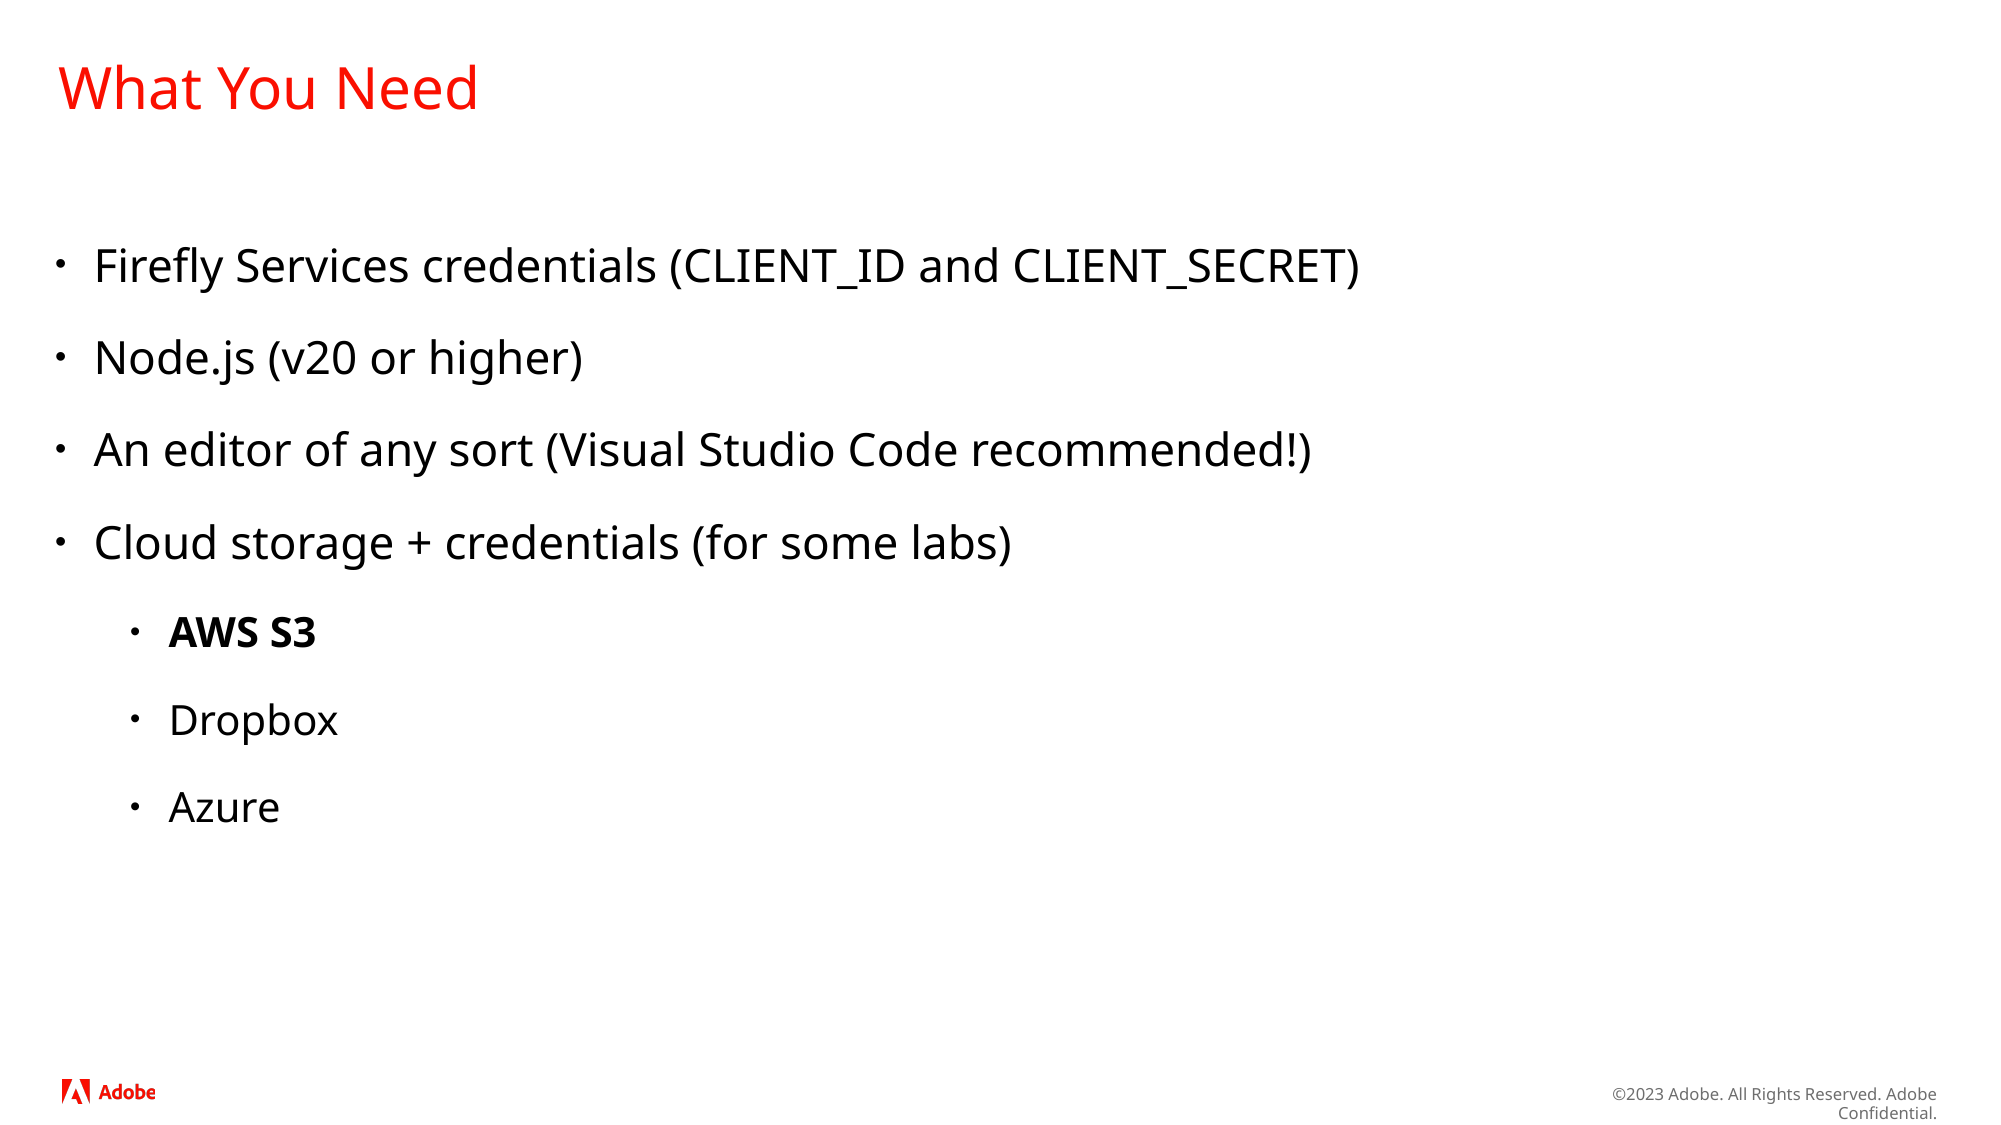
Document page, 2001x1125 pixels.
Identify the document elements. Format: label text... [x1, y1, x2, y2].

list Firefly Services credentials (CLIENT_ID and CLIENT_SECRET) Node.js (v20 or higher) An editor of any sort (Visual Studio Code recommended!) Cloud storage + credentials (for some labs) AWS S3 Dropbox Azure [47, 228, 1938, 990]
title What You Need [51, 51, 1937, 158]
